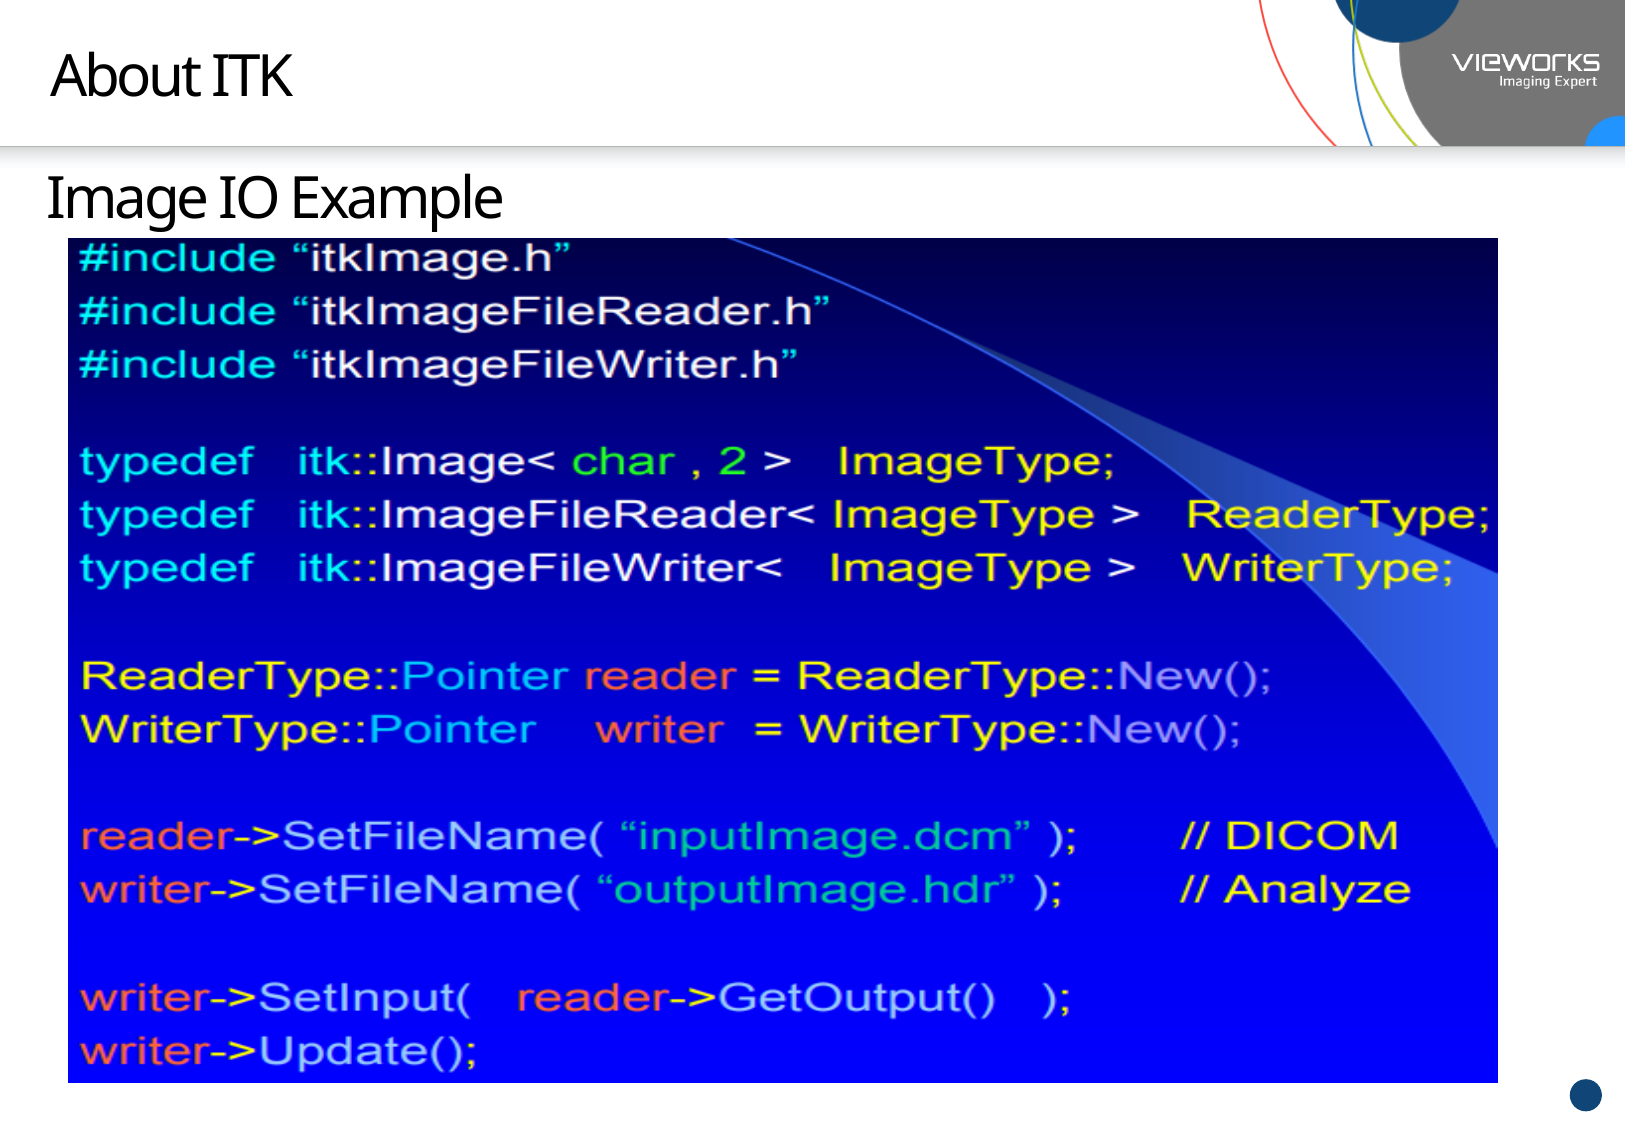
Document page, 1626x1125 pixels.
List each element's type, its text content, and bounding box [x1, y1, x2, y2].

picture [1255, 0, 1625, 146]
picture [68, 238, 1498, 1083]
title About ITK [35, 24, 1498, 123]
text_box Image IO Example [31, 152, 801, 238]
